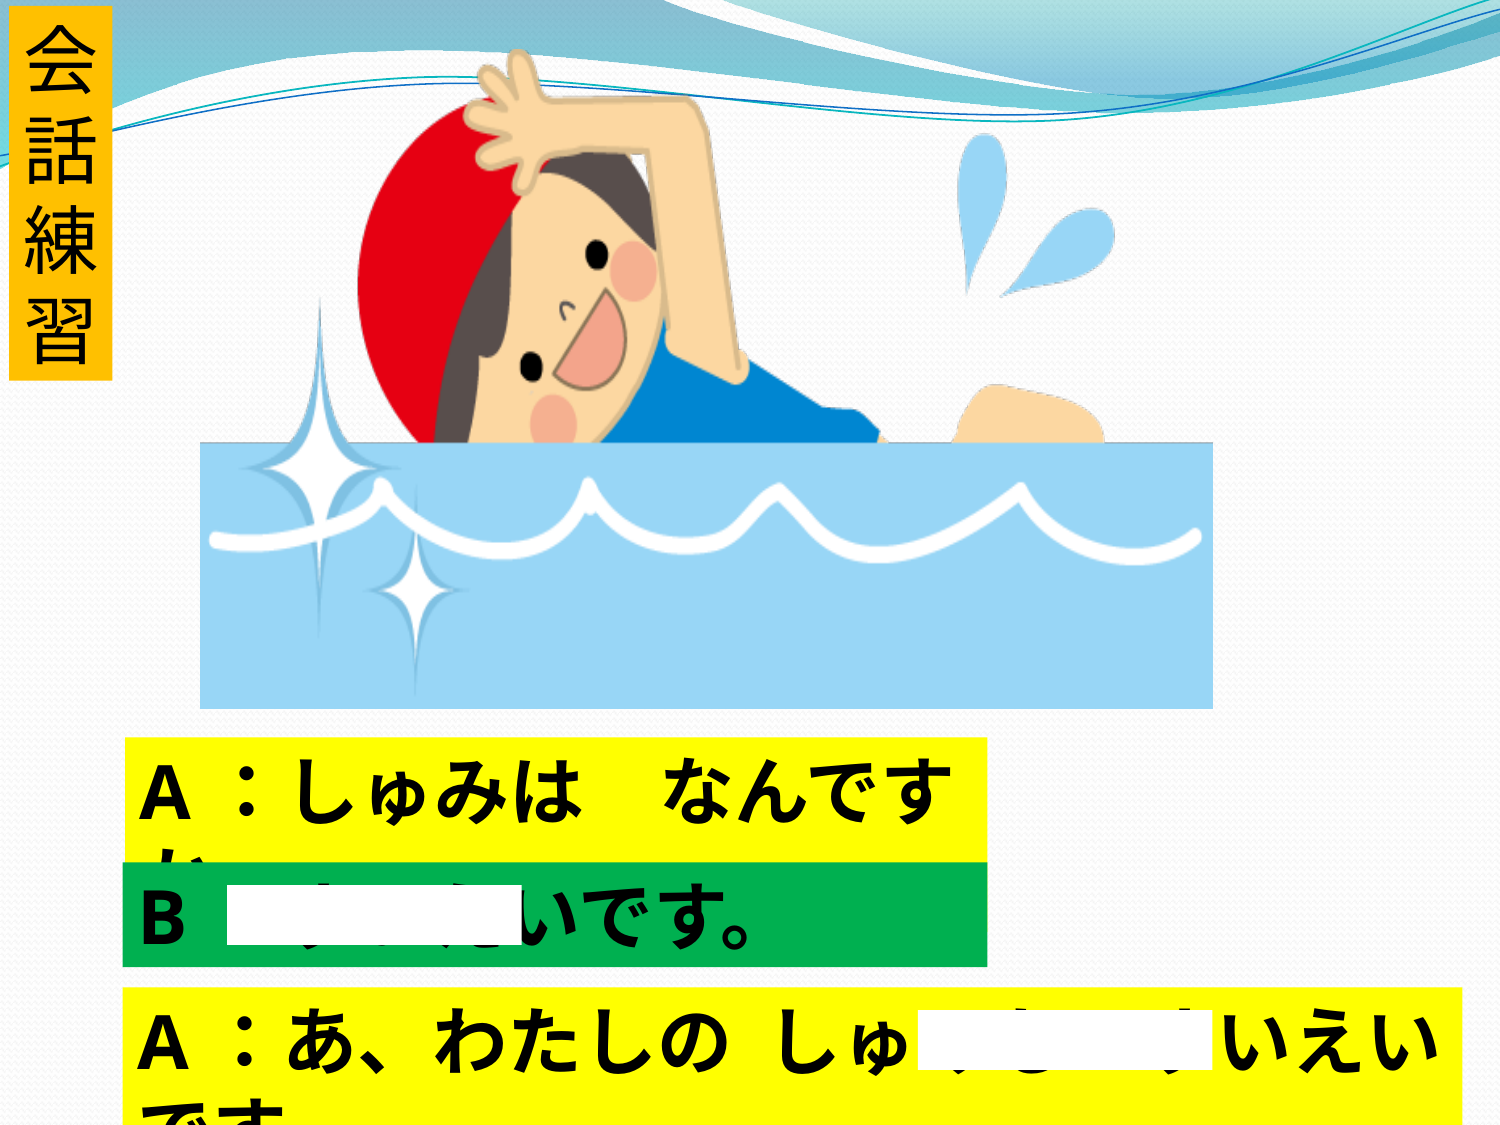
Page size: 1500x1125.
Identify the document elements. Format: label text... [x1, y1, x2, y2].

text_box 会話練習 [9, 5, 113, 381]
text_box [227, 885, 522, 945]
text_box A：しゅみは なんですか。 [125, 737, 988, 862]
picture [199, 49, 1213, 709]
text_box B：すいえいです。 [122, 862, 988, 968]
text_box [917, 1010, 1213, 1070]
text_box A：あ、わたしの しゅみも すいえいです。 [122, 987, 1463, 1125]
